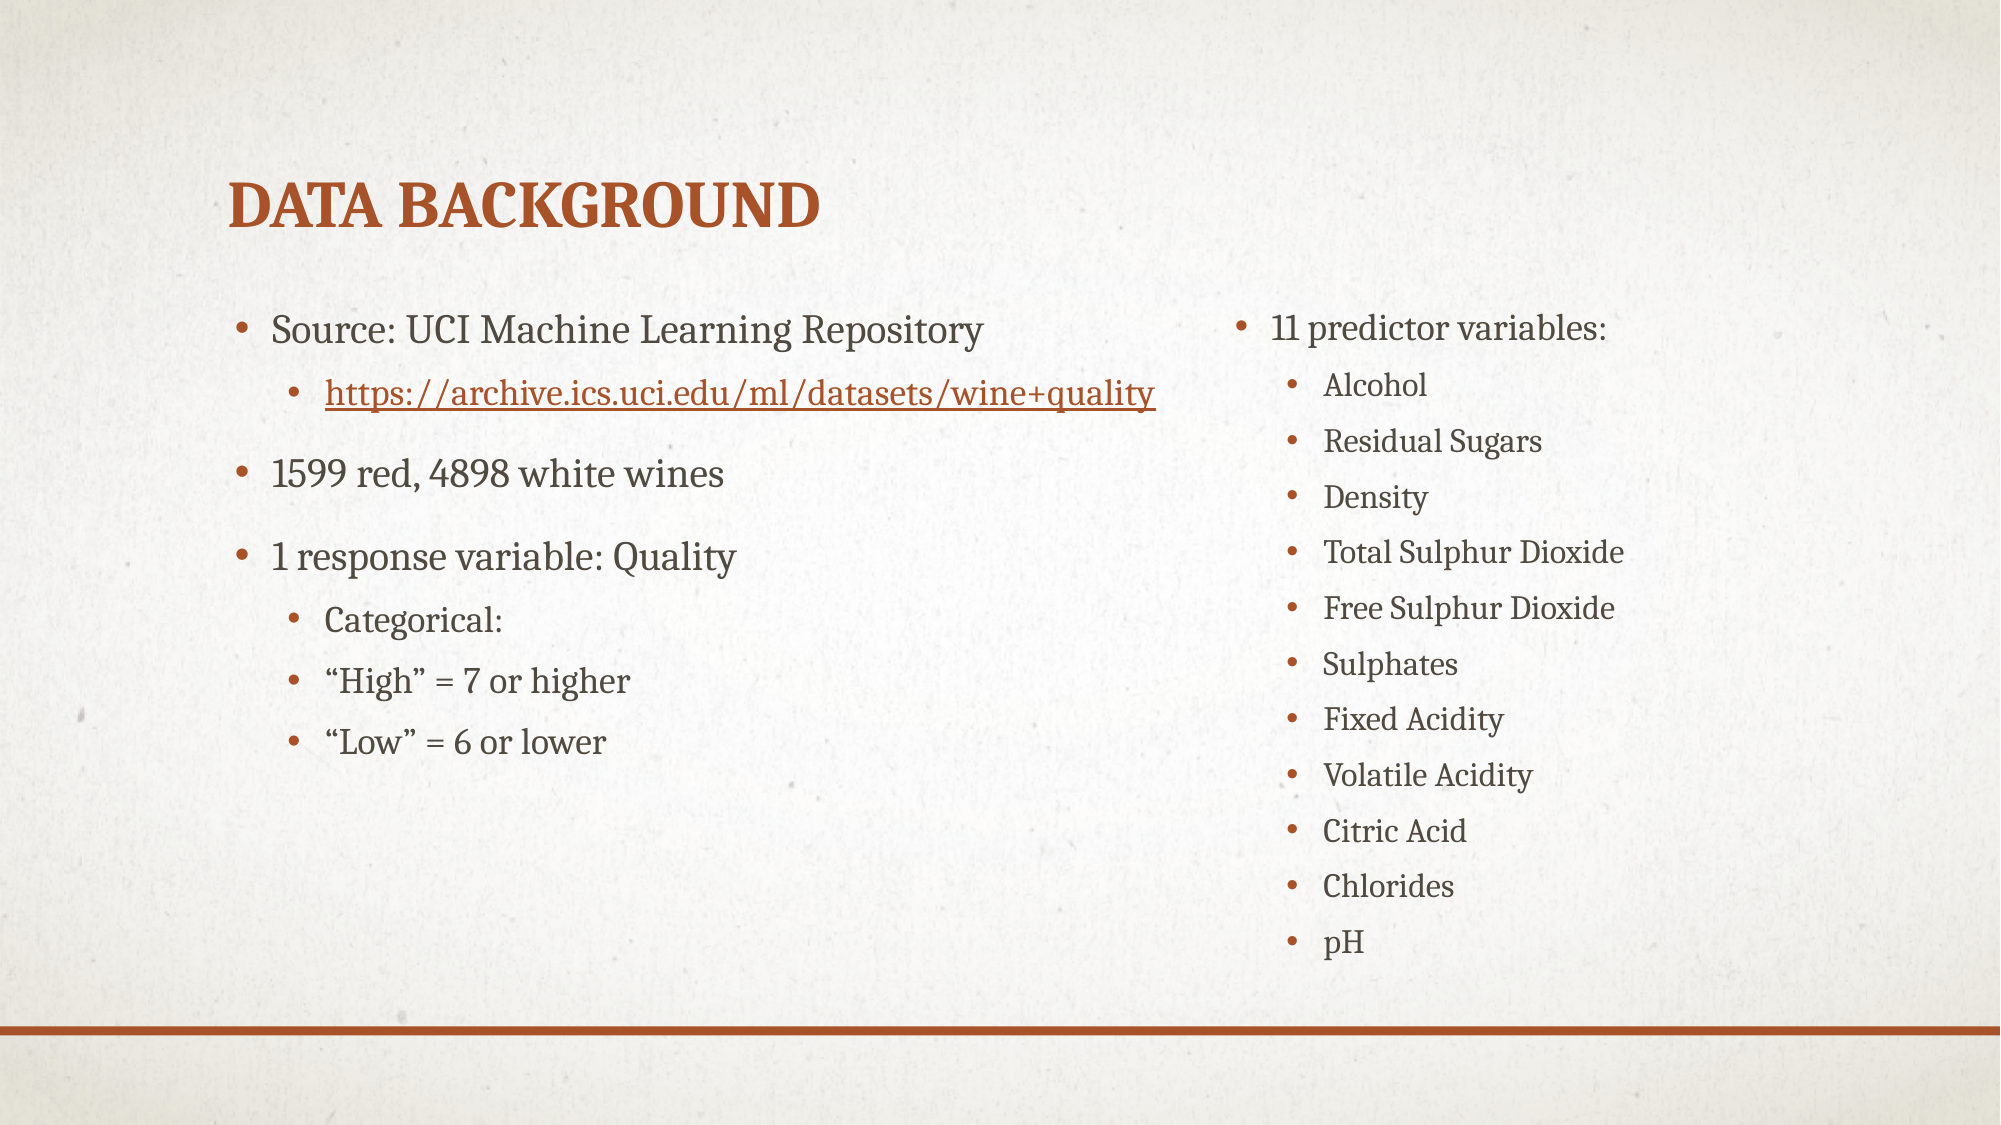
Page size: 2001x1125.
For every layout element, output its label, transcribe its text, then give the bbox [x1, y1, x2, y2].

text_box 11 predictor variables: Alcohol Residual Sugars Density Total Sulphur Dioxide Free Sulphur Dioxide Sulphates Fixed Acidity Volatile Acidity Citric Acid Chlorides pH [1212, 299, 1788, 975]
picture [0, 0, 2001, 1125]
title Data Background [212, 62, 1788, 250]
list Source: UCI Machine Learning Repository https://archive.ics.uci.edu/ml/datasets/wine+quality 1599 red, 4898 white wines 1 response variable: Quality Categorical: “High” = 7 or higher “Low” = 6 or lower [212, 299, 1212, 975]
